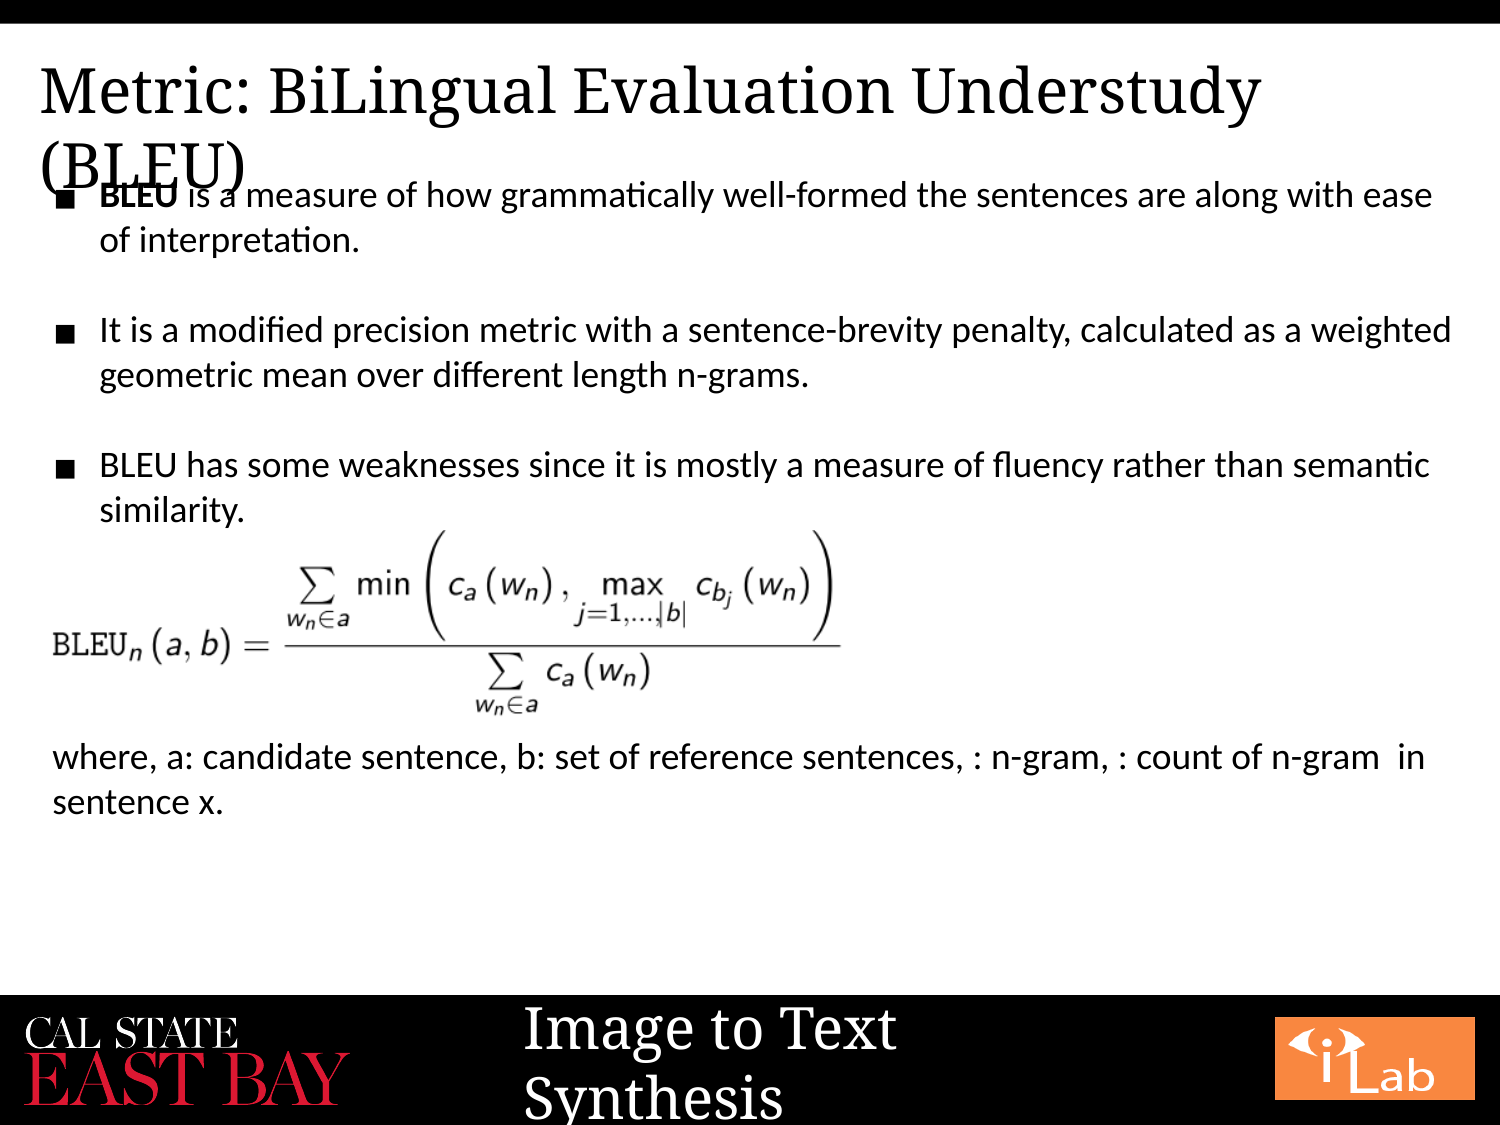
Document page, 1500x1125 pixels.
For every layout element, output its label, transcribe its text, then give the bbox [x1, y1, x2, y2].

picture [1274, 1016, 1476, 1101]
picture [37, 530, 845, 726]
text_box [0, 996, 1500, 1125]
text_box Metric: BiLingual Evaluation Understudy (BLEU) [24, 43, 1475, 209]
text_box BLEU is a measure of how grammatically well-formed the sentences are along with ease of interpretation. It is a modified precision metric with a sentence-brevity penalty, calculated as a weighted geometric mean over different length n-grams. BLEU has some weaknesses since it is mostly a measure of fluency rather than semantic similarity. [37, 162, 1475, 538]
text_box [0, 0, 1500, 24]
picture [24, 1016, 351, 1106]
text_box Image to Text Synthesis [433, 1006, 1104, 1115]
